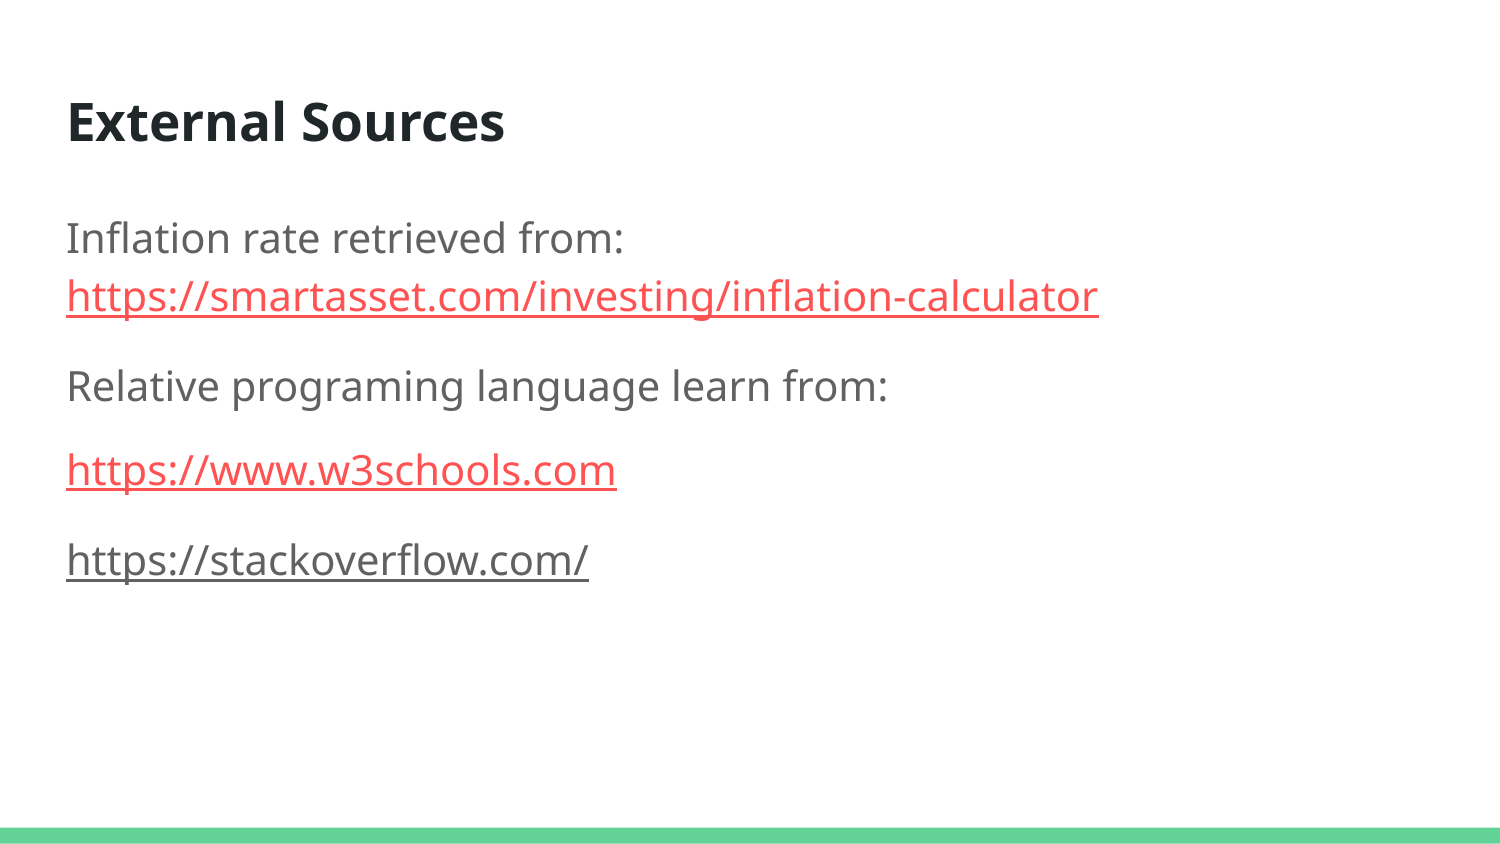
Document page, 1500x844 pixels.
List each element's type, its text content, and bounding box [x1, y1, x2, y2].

list Inflation rate retrieved from: https://smartasset.com/investing/inflation-calculator Relative programing language learn from: https://www.w3schools.com https://stackoverflow.com/ [51, 189, 1449, 750]
title External Sources [51, 72, 1449, 167]
